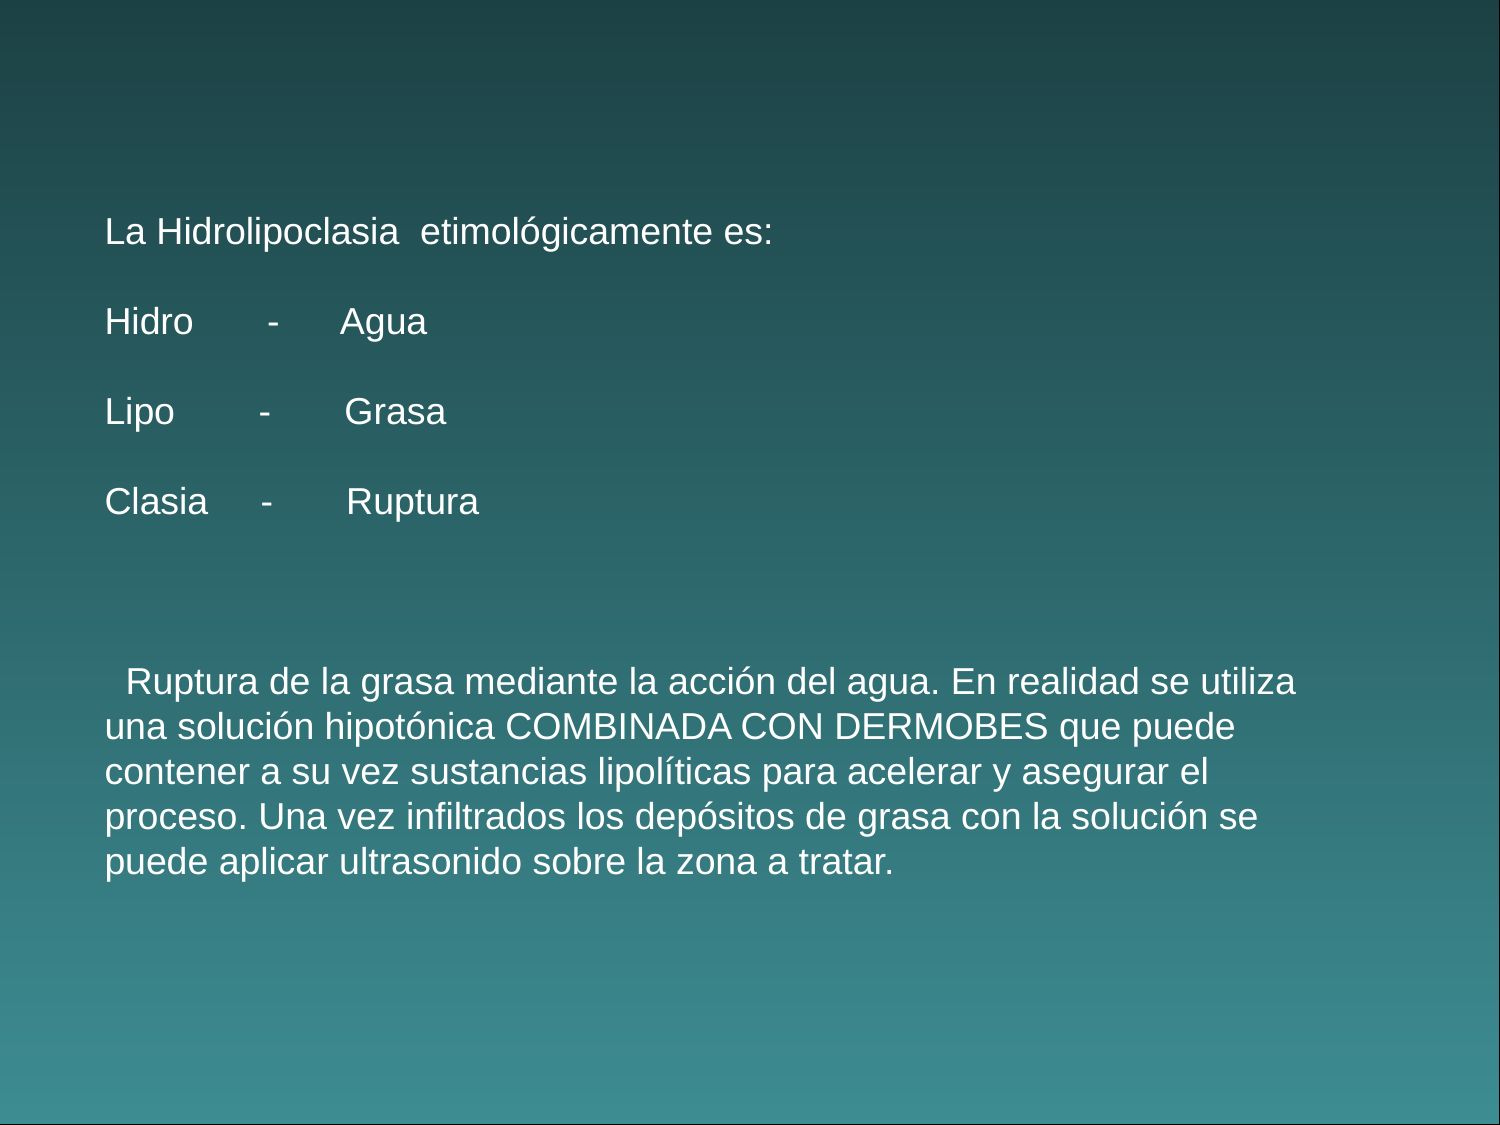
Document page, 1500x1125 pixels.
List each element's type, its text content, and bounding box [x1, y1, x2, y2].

text_box [0, 0, 1500, 1125]
text_box La Hidrolipoclasia etimológicamente es: Hidro - Agua Lipo - Grasa Clasia - Ruptura Ruptura de la grasa mediante la acción del agua. En realidad se utiliza una solución hipotónica COMBINADA CON DERMOBES que puede contener a su vez sustancias lipolíticas para acelerar y asegurar el proceso. Una vez infiltrados los depósitos de grasa con la solución se puede aplicar ultrasonido sobre la zona a tratar. [97, 199, 1353, 890]
